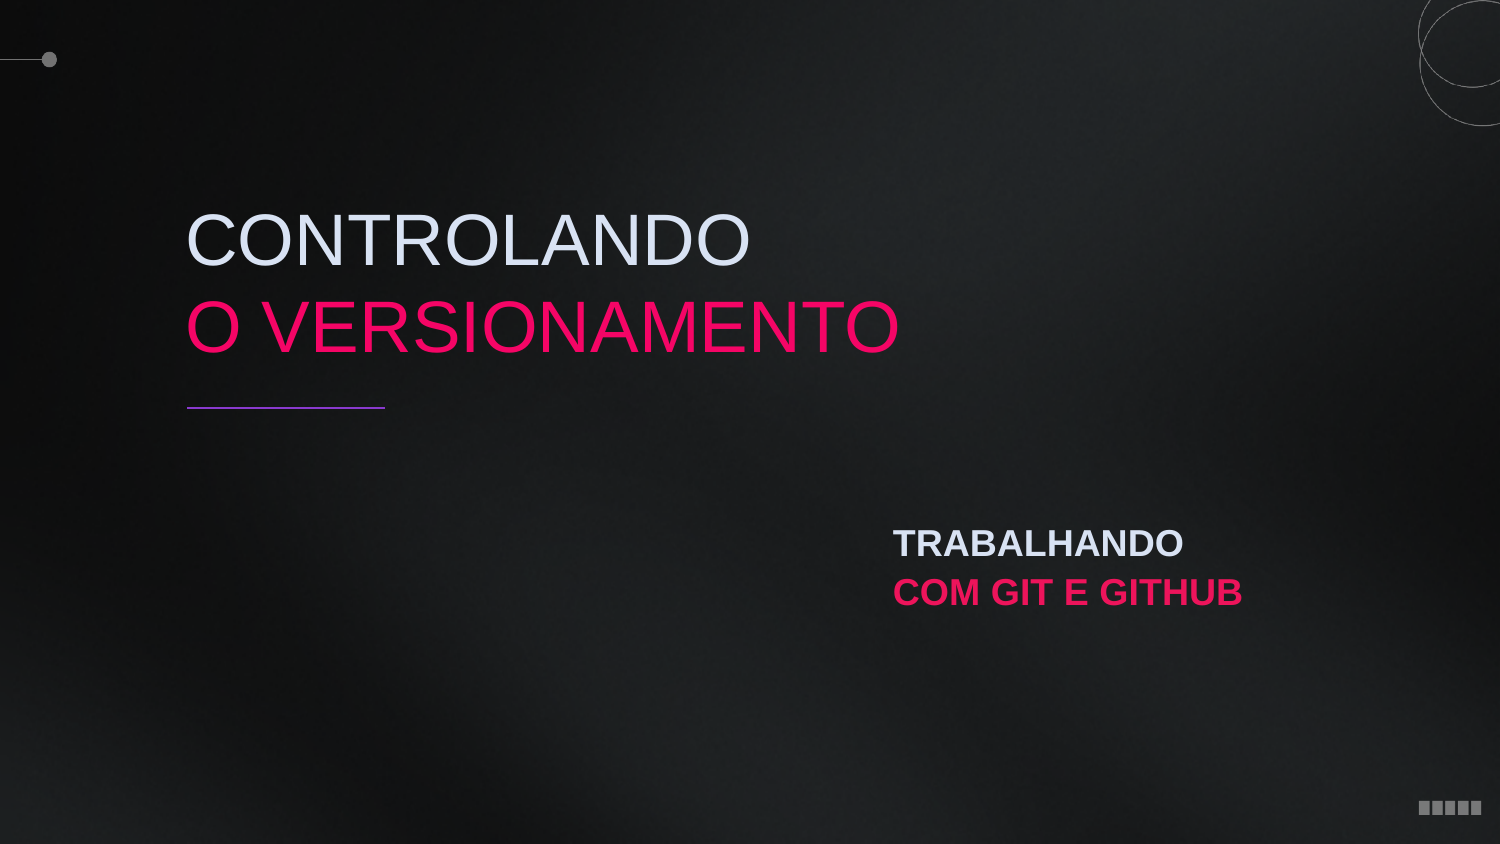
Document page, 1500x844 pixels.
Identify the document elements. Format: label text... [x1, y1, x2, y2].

picture [0, 0, 1500, 844]
text_box TRABALHANDO COM GIT E GITHUB [877, 506, 1279, 621]
text_box CONTROLANDO O VERSIONAMENTO [169, 184, 989, 375]
